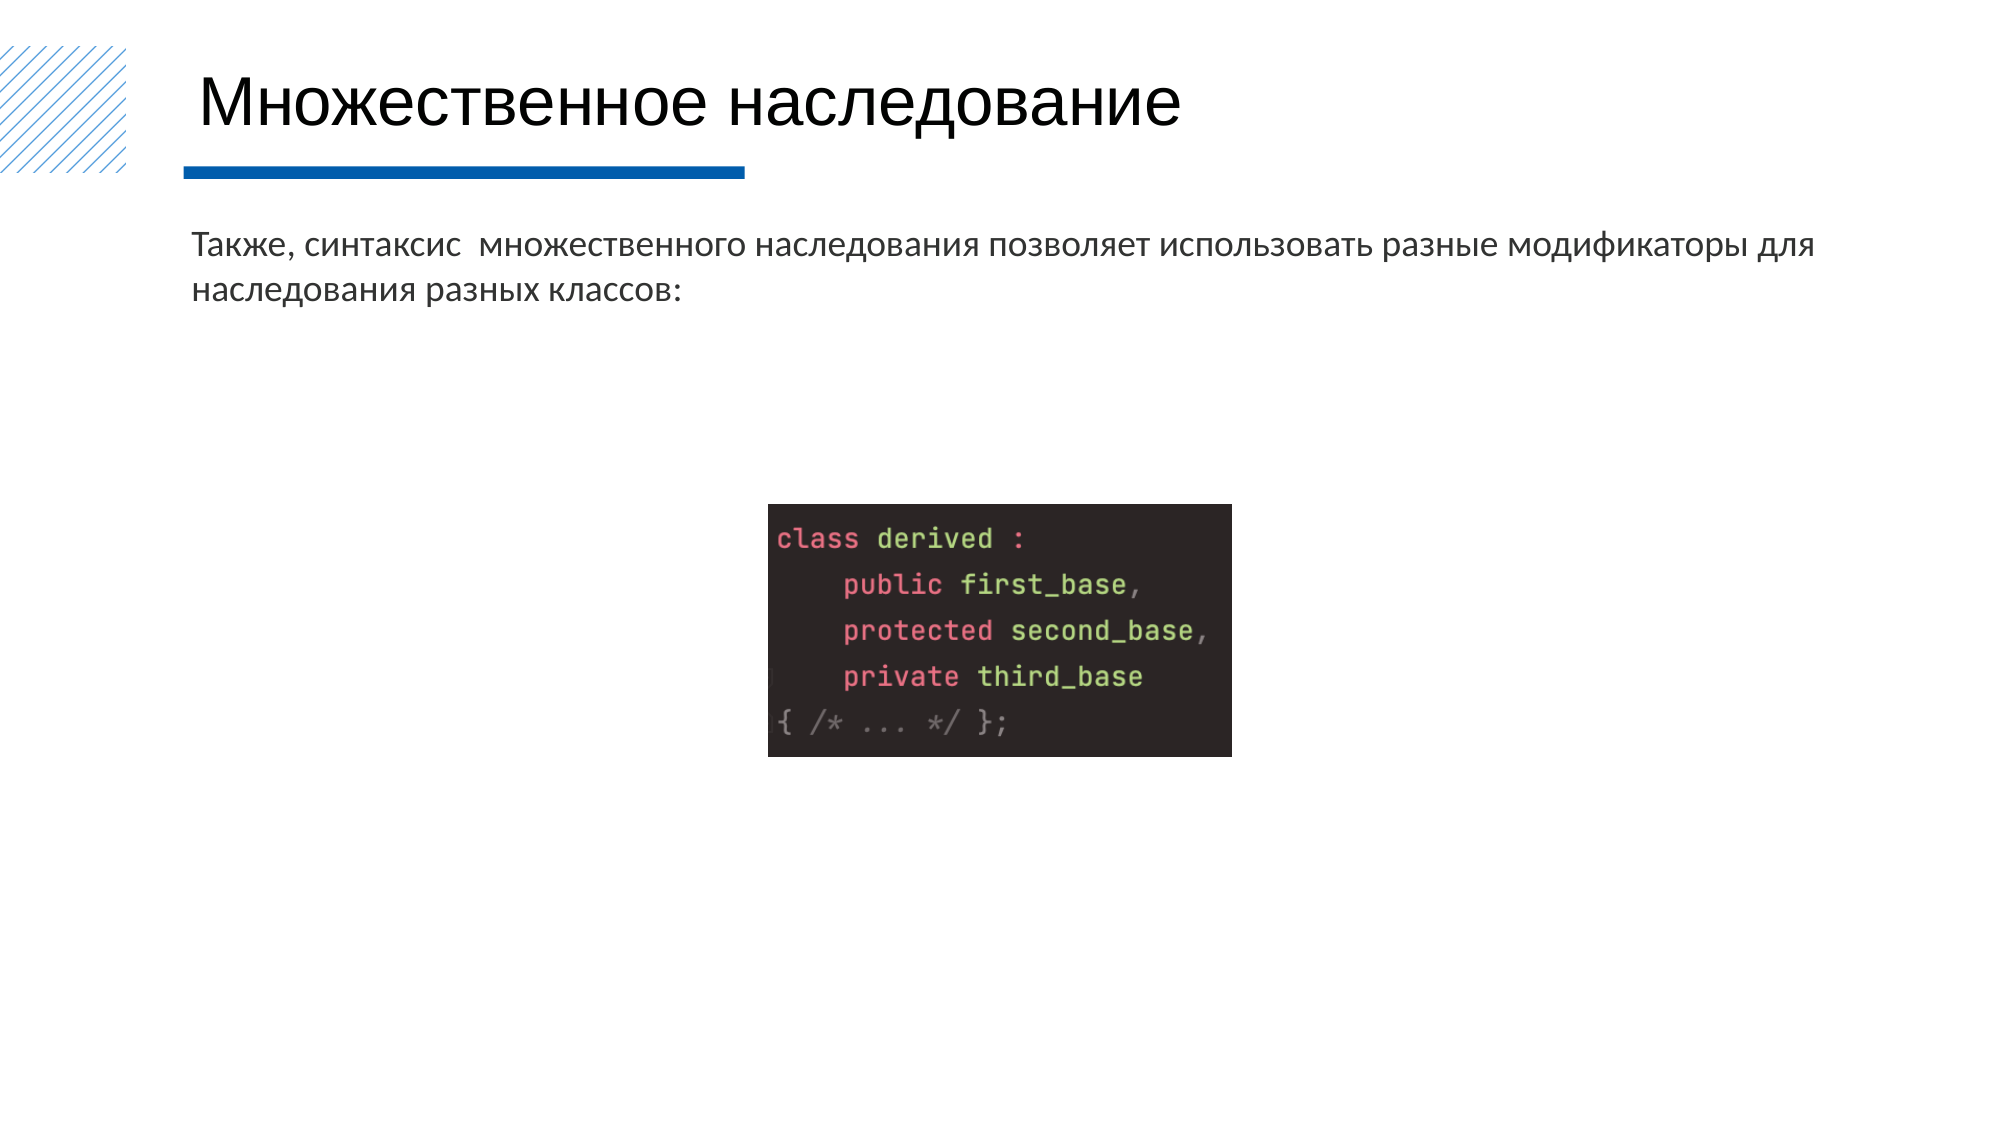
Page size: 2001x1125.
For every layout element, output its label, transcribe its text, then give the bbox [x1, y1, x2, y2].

text_box Также, синтаксис множественного наследования позволяет использовать разные модификаторы для наследования разных классов: [183, 211, 1889, 317]
picture [768, 504, 1232, 757]
picture [0, 46, 126, 173]
list Множественное наследование [183, 58, 1780, 149]
